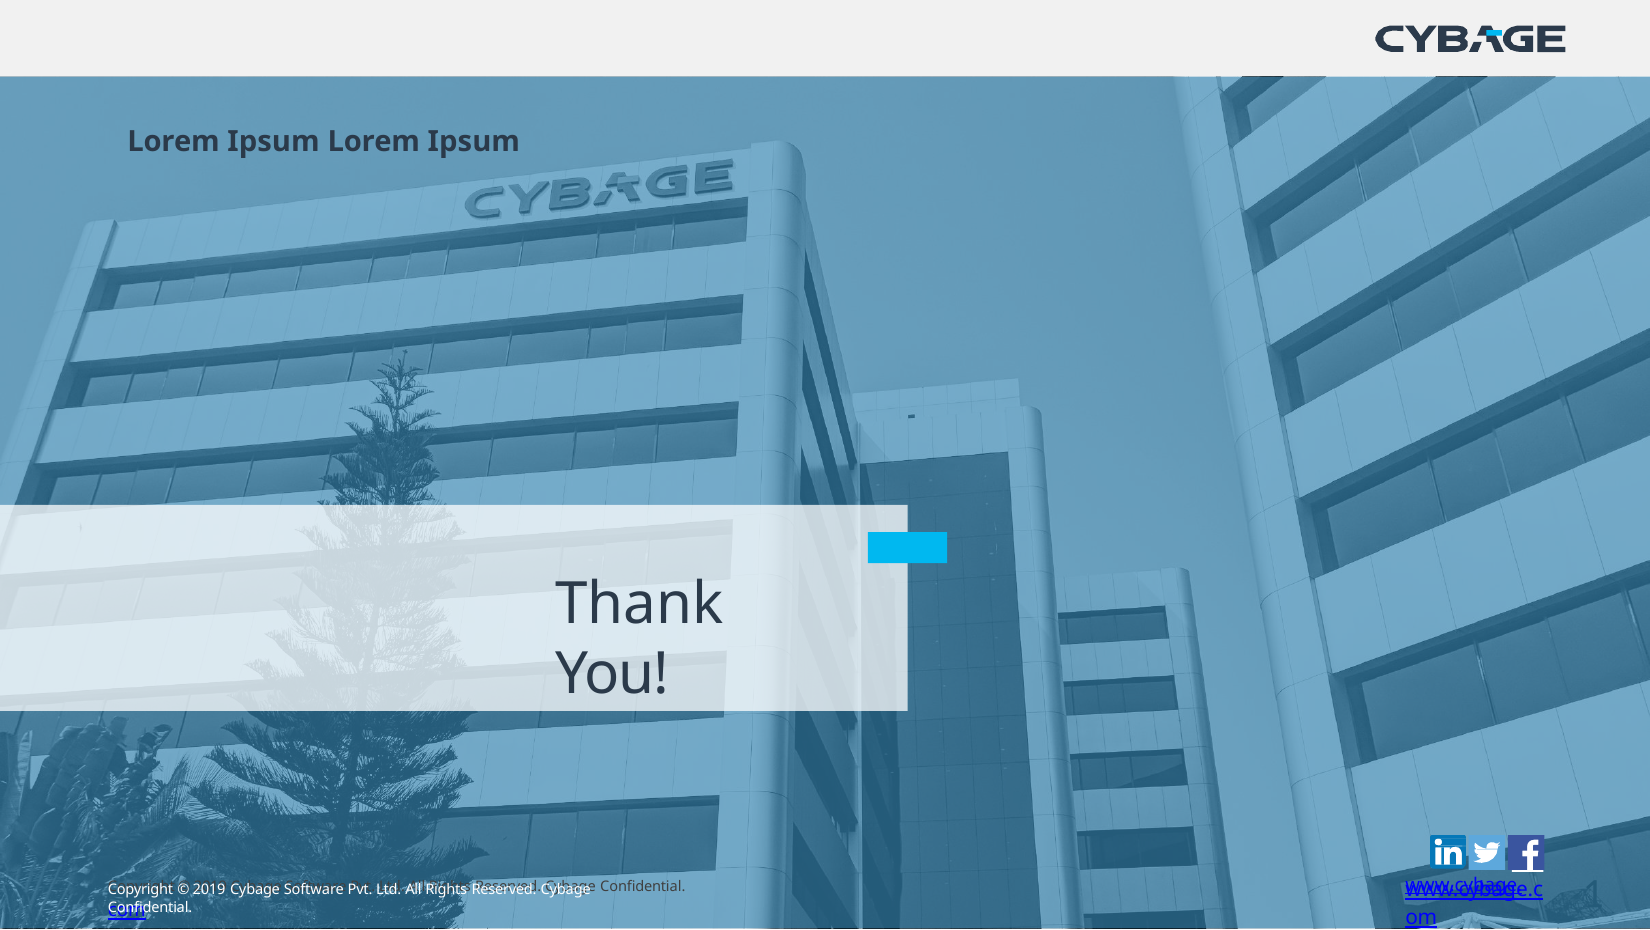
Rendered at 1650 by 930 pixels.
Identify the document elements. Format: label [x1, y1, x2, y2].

text_box [0, 76, 1650, 929]
text_box [0, 0, 1650, 76]
